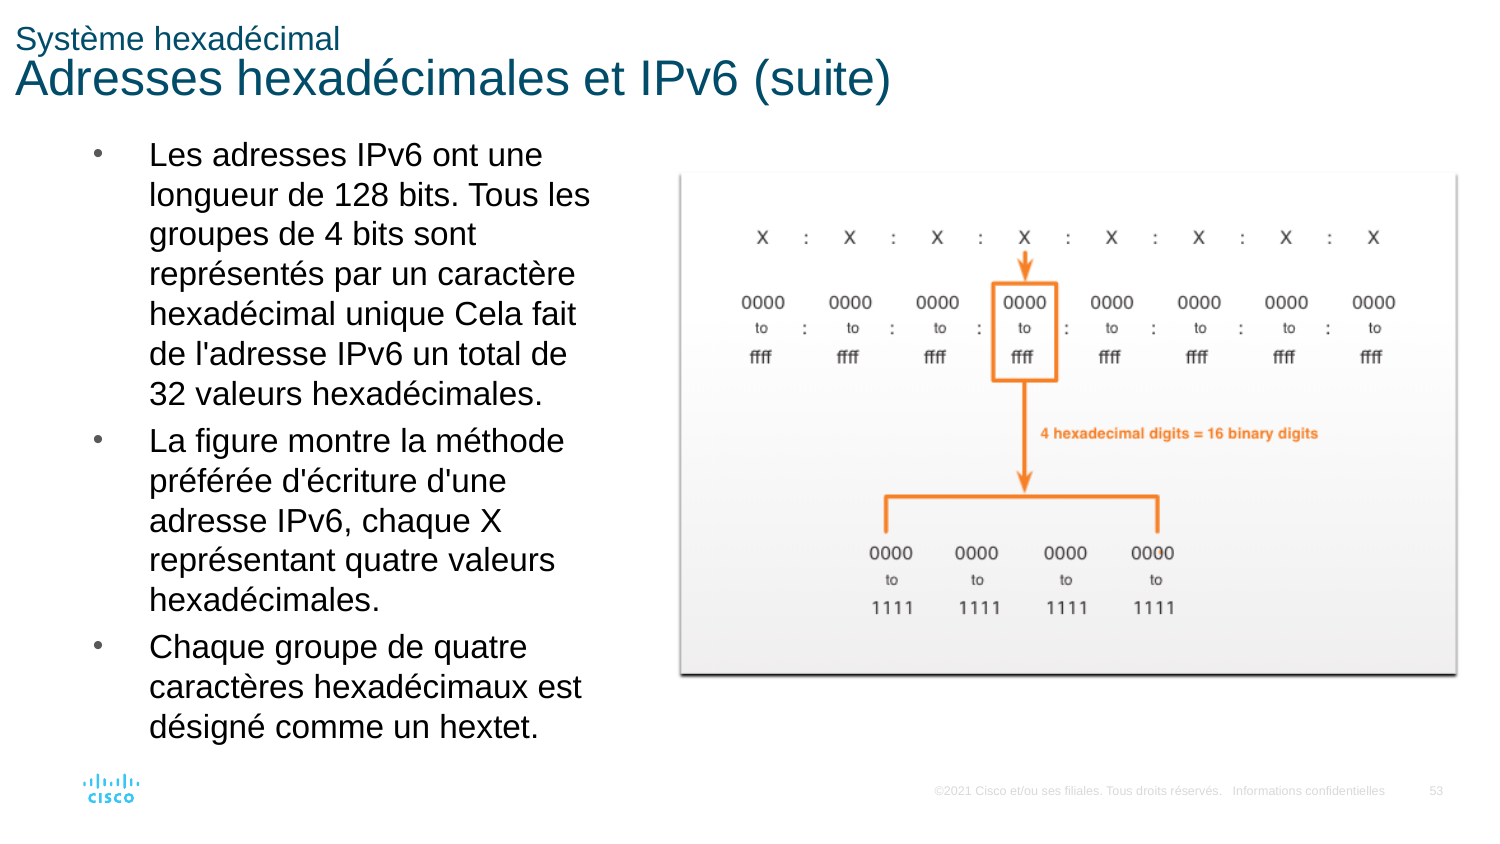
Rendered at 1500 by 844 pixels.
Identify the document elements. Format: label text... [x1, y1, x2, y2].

list Les adresses IPv6 ont une longueur de 128 bits. Tous les groupes de 4 bits sont représentés par un caractère hexadécimal unique Cela fait de l'adresse IPv6 un total de 32 valeurs hexadécimales. La figure montre la méthode préférée d'écriture d'une adresse IPv6, chaque X représentant quatre valeurs hexadécimales. Chaque groupe de quatre caractères hexadécimaux est désigné comme un hextet. [77, 125, 625, 726]
title Système hexadécimal Adresses hexadécimales et IPv6 (suite) [0, 5, 1369, 126]
picture [670, 155, 1468, 689]
